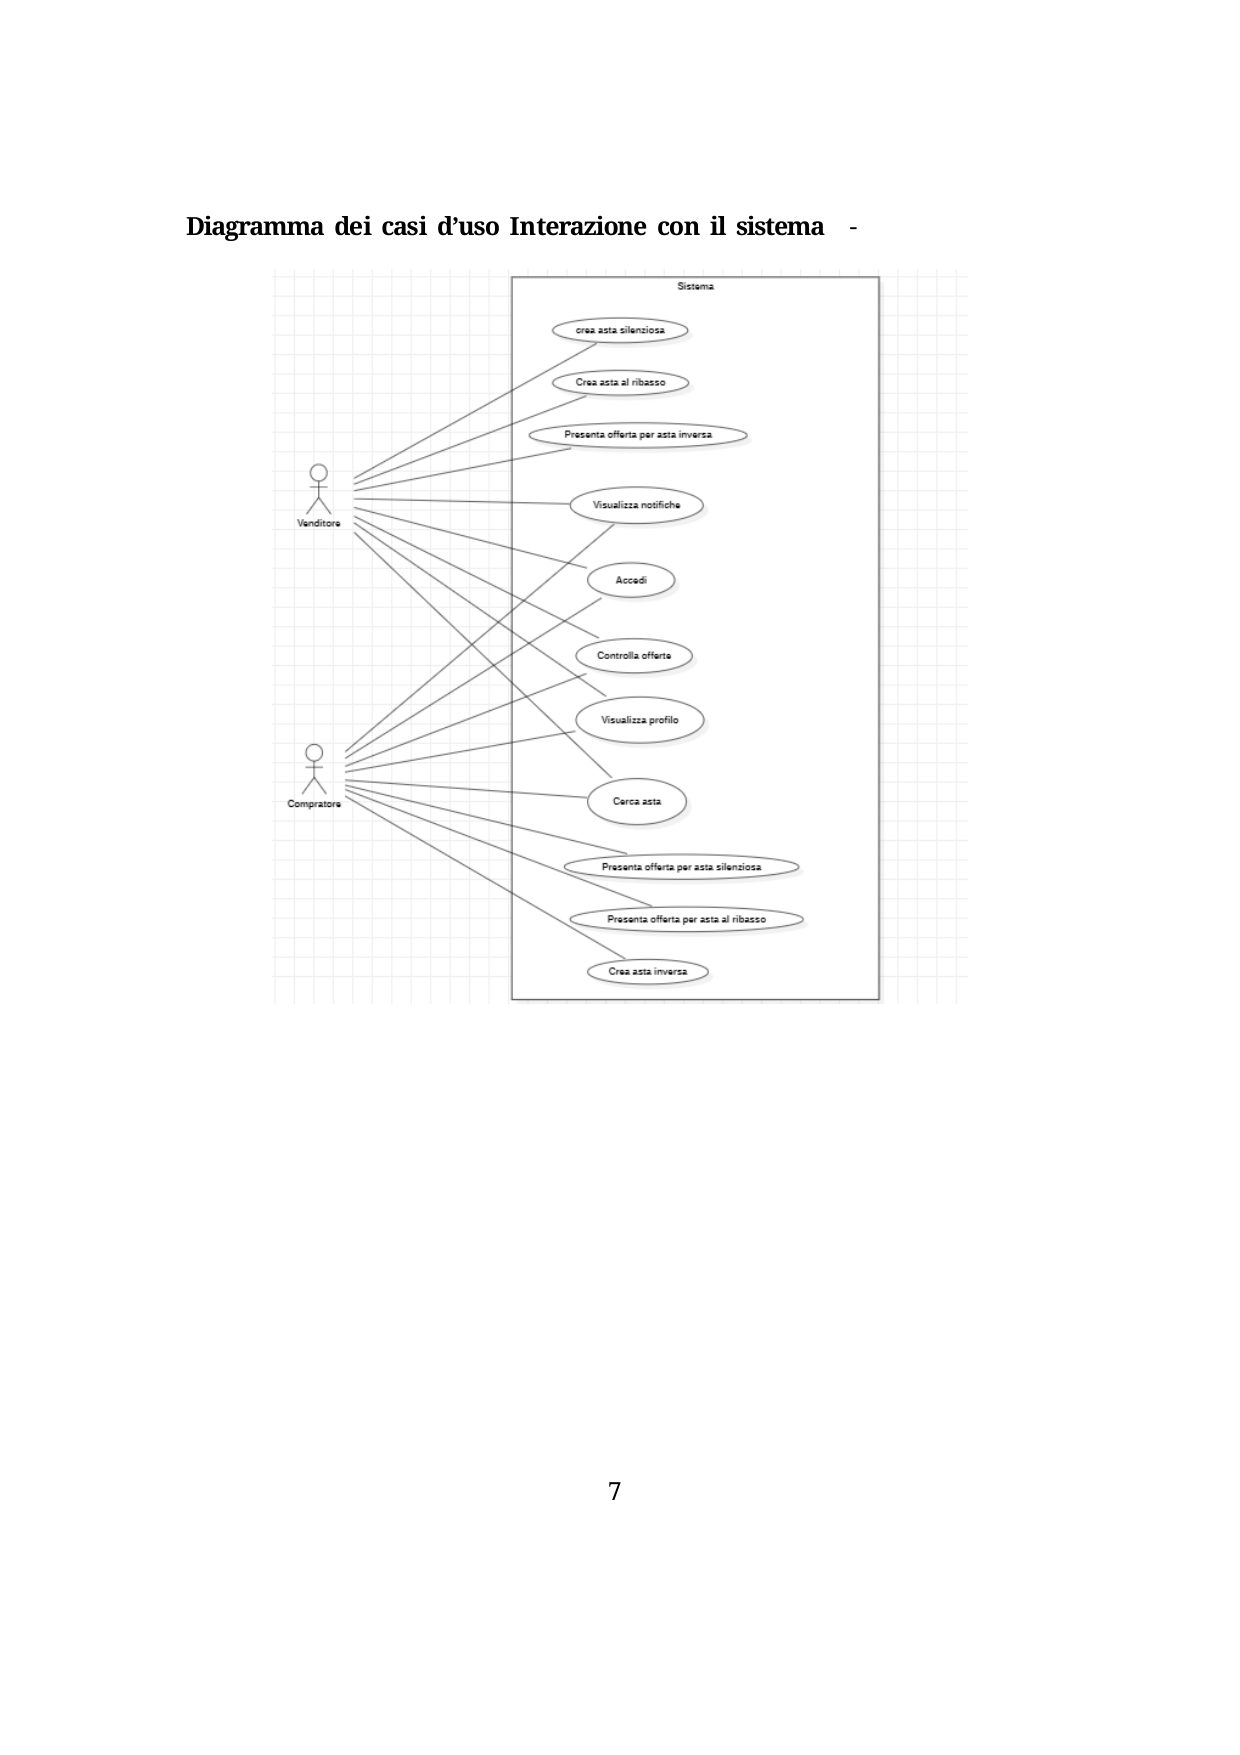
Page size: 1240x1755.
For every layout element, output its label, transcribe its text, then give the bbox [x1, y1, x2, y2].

slide_number 30 [601, 1474, 639, 1755]
text_box Diagramma dei casi d’uso Interazione con il sistema - [183, 208, 858, 241]
picture [272, 269, 968, 1005]
